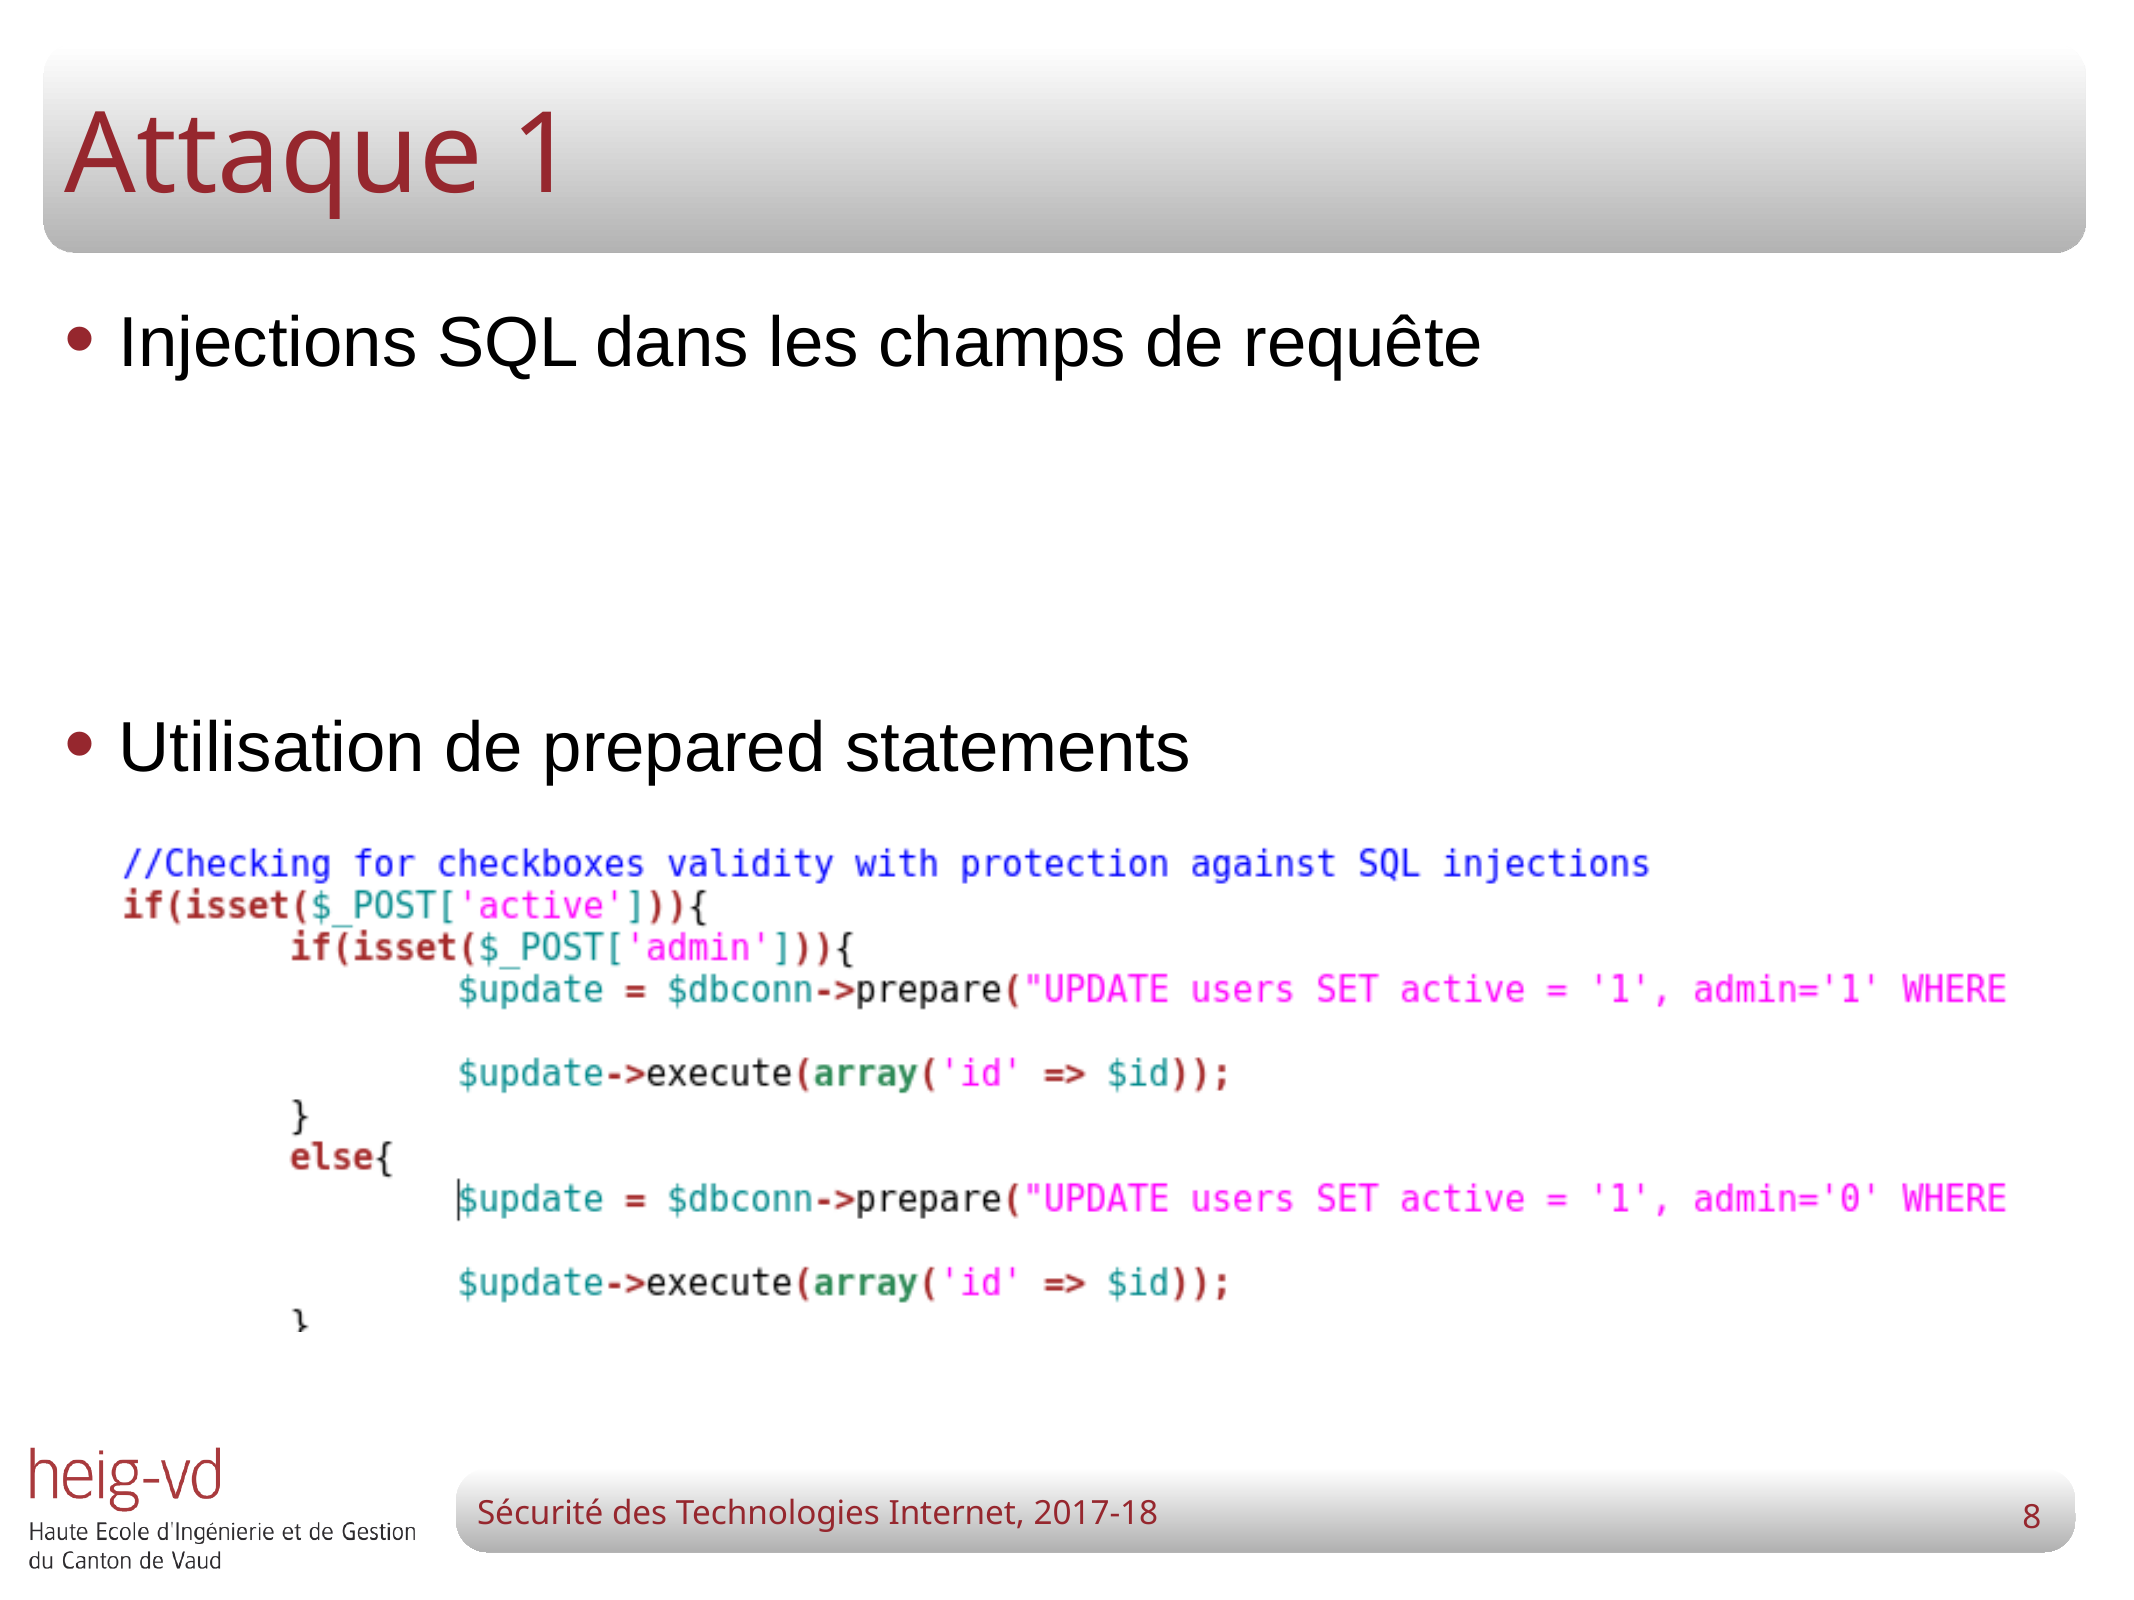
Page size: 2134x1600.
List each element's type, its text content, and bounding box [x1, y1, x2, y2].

title Attaque 1 [56, 43, 2078, 253]
picture [109, 837, 2024, 1332]
slide_number 8 [2004, 1487, 2057, 1544]
picture [29, 1447, 415, 1569]
list Injections SQL dans les champs de requête Utilisation de prepared statements [56, 287, 2078, 1409]
